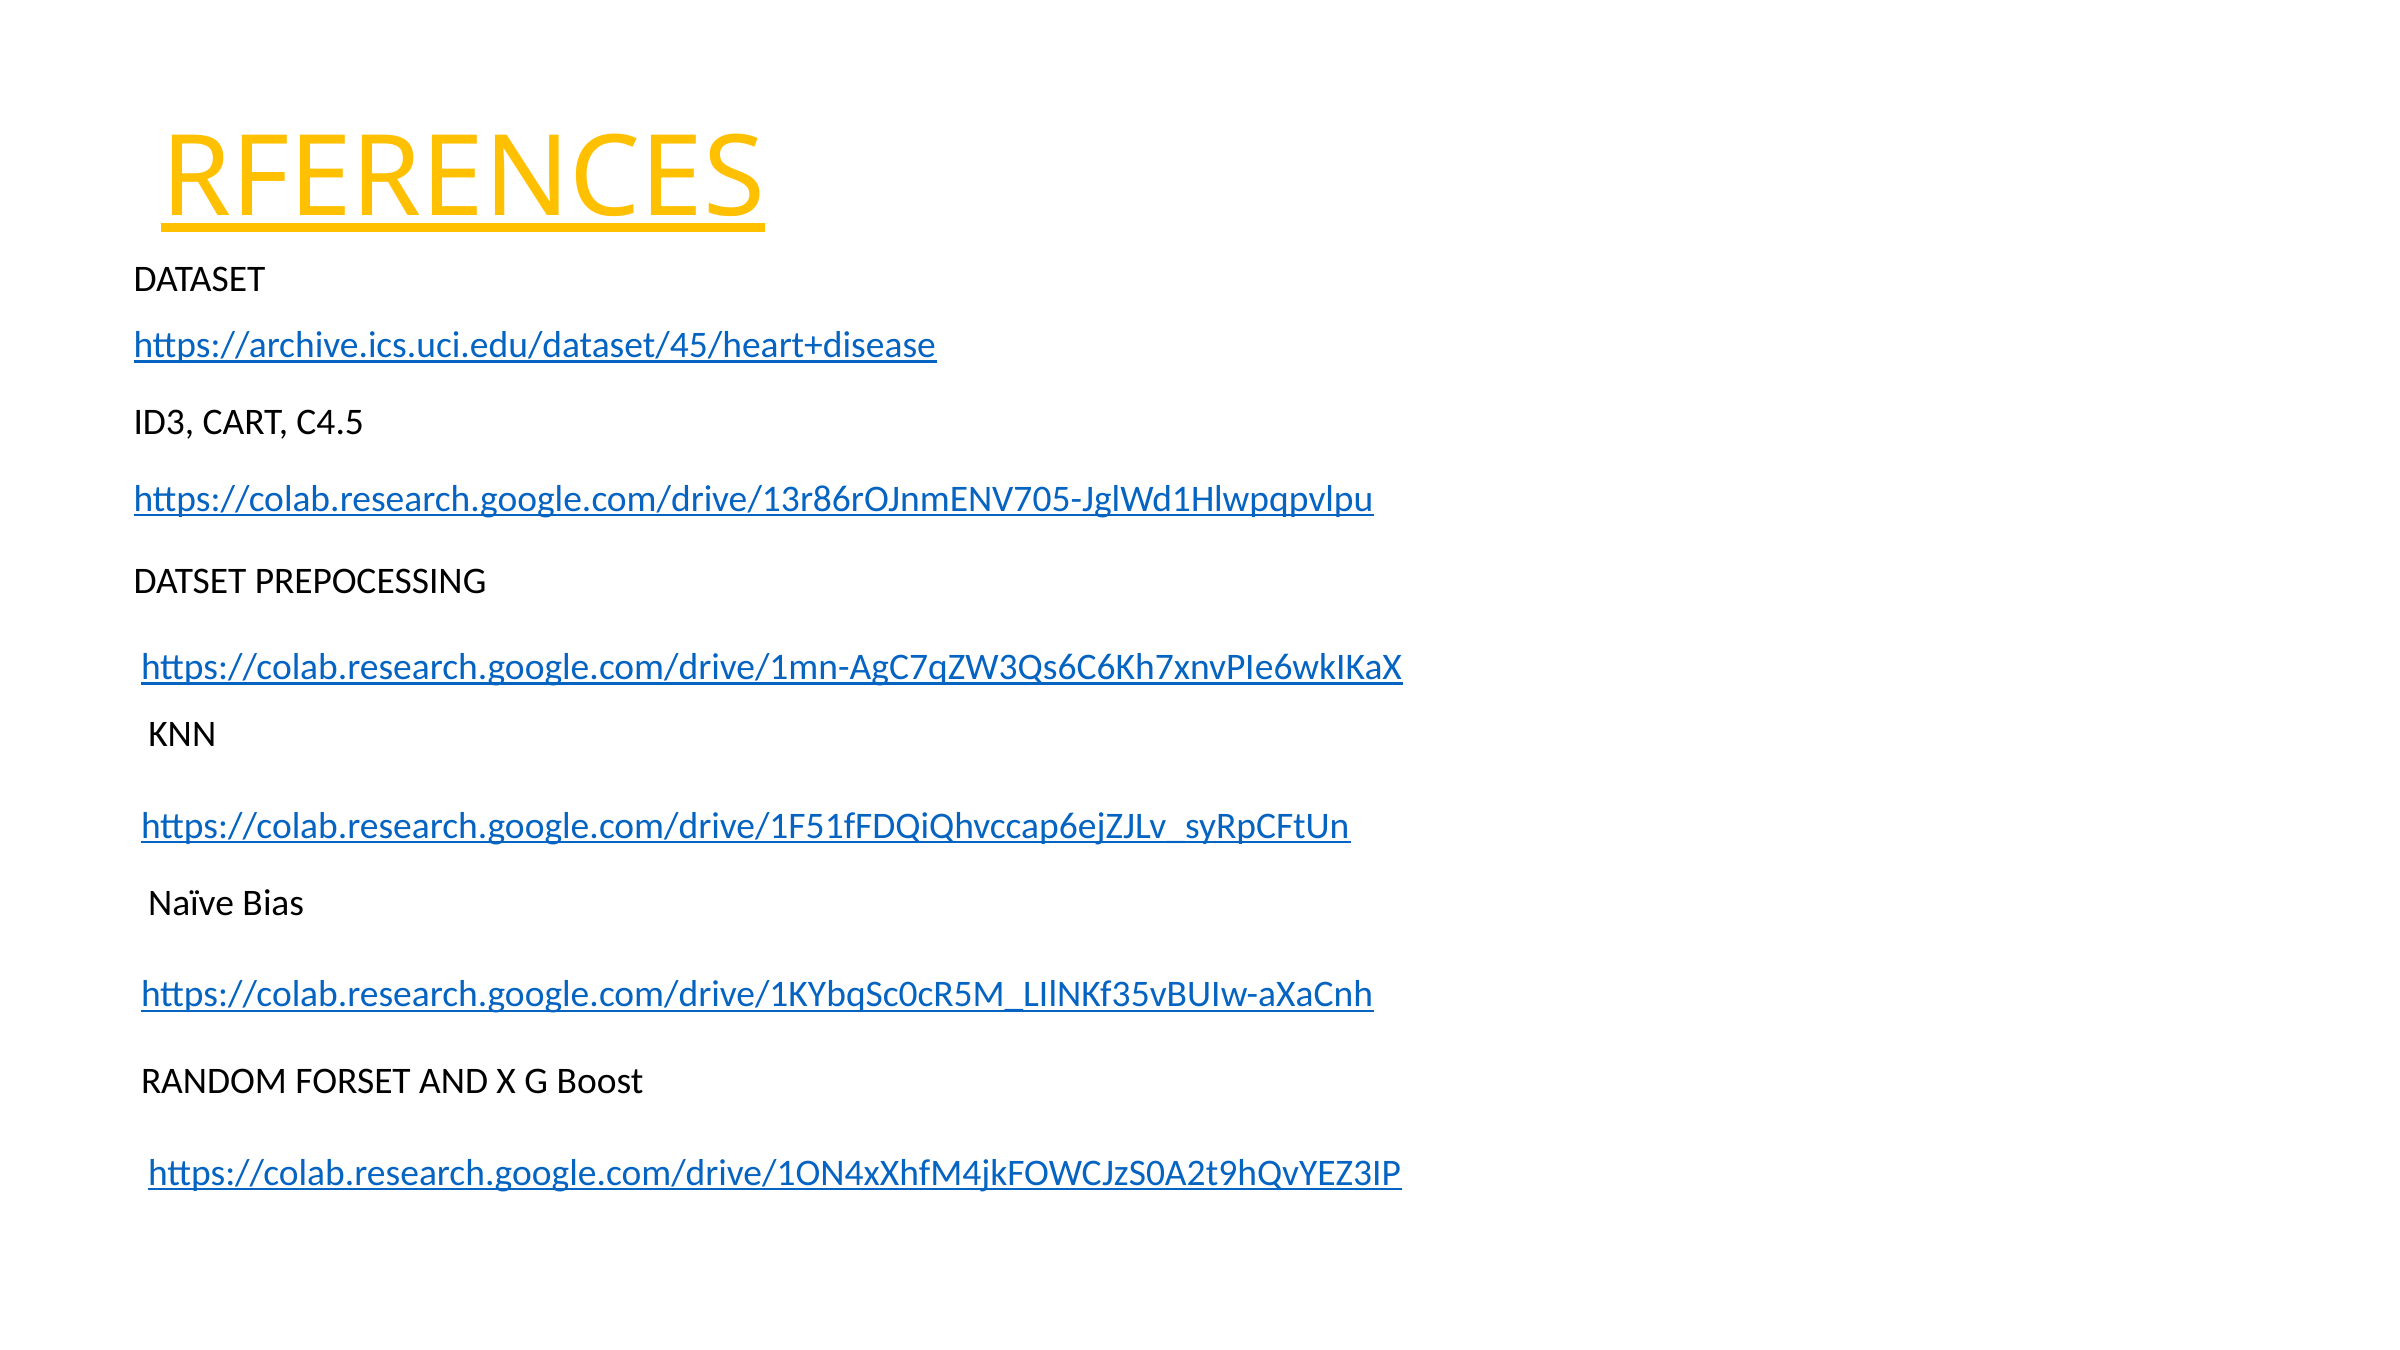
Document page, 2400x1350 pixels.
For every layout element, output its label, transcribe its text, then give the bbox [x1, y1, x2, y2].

text_box https://archive.ics.uci.edu/dataset/45/heart+disease [118, 312, 1517, 373]
text_box RFERENCES [146, 95, 926, 245]
text_box https://colab.research.google.com/drive/1mn-AgC7qZW3Qs6C6Kh7xnvPIe6wkIKaX [126, 634, 1800, 695]
text_box https://colab.research.google.com/drive/1F51fFDQiQhvccap6ejZJLv_syRpCFtUn [126, 793, 1800, 854]
text_box https://colab.research.google.com/drive/13r86rOJnmENV705-JglWd1Hlwpqpvlpu [118, 466, 1800, 527]
text_box ID3, CART, C4.5 [118, 389, 606, 450]
text_box RANDOM FORSET AND X G Boost [126, 1048, 857, 1109]
text_box https://colab.research.google.com/drive/1ON4xXhfM4jkFOWCJzS0A2t9hQvYEZ3IP [133, 1140, 1533, 1201]
text_box https://colab.research.google.com/drive/1KYbqSc0cR5M_LIlNKf35vBUIw-aXaCnh [126, 962, 1551, 1022]
text_box DATASET [118, 246, 660, 307]
text_box KNN [133, 701, 352, 762]
text_box DATSET PREPOCESSING [118, 548, 696, 608]
text_box Naïve Bias [133, 870, 384, 931]
